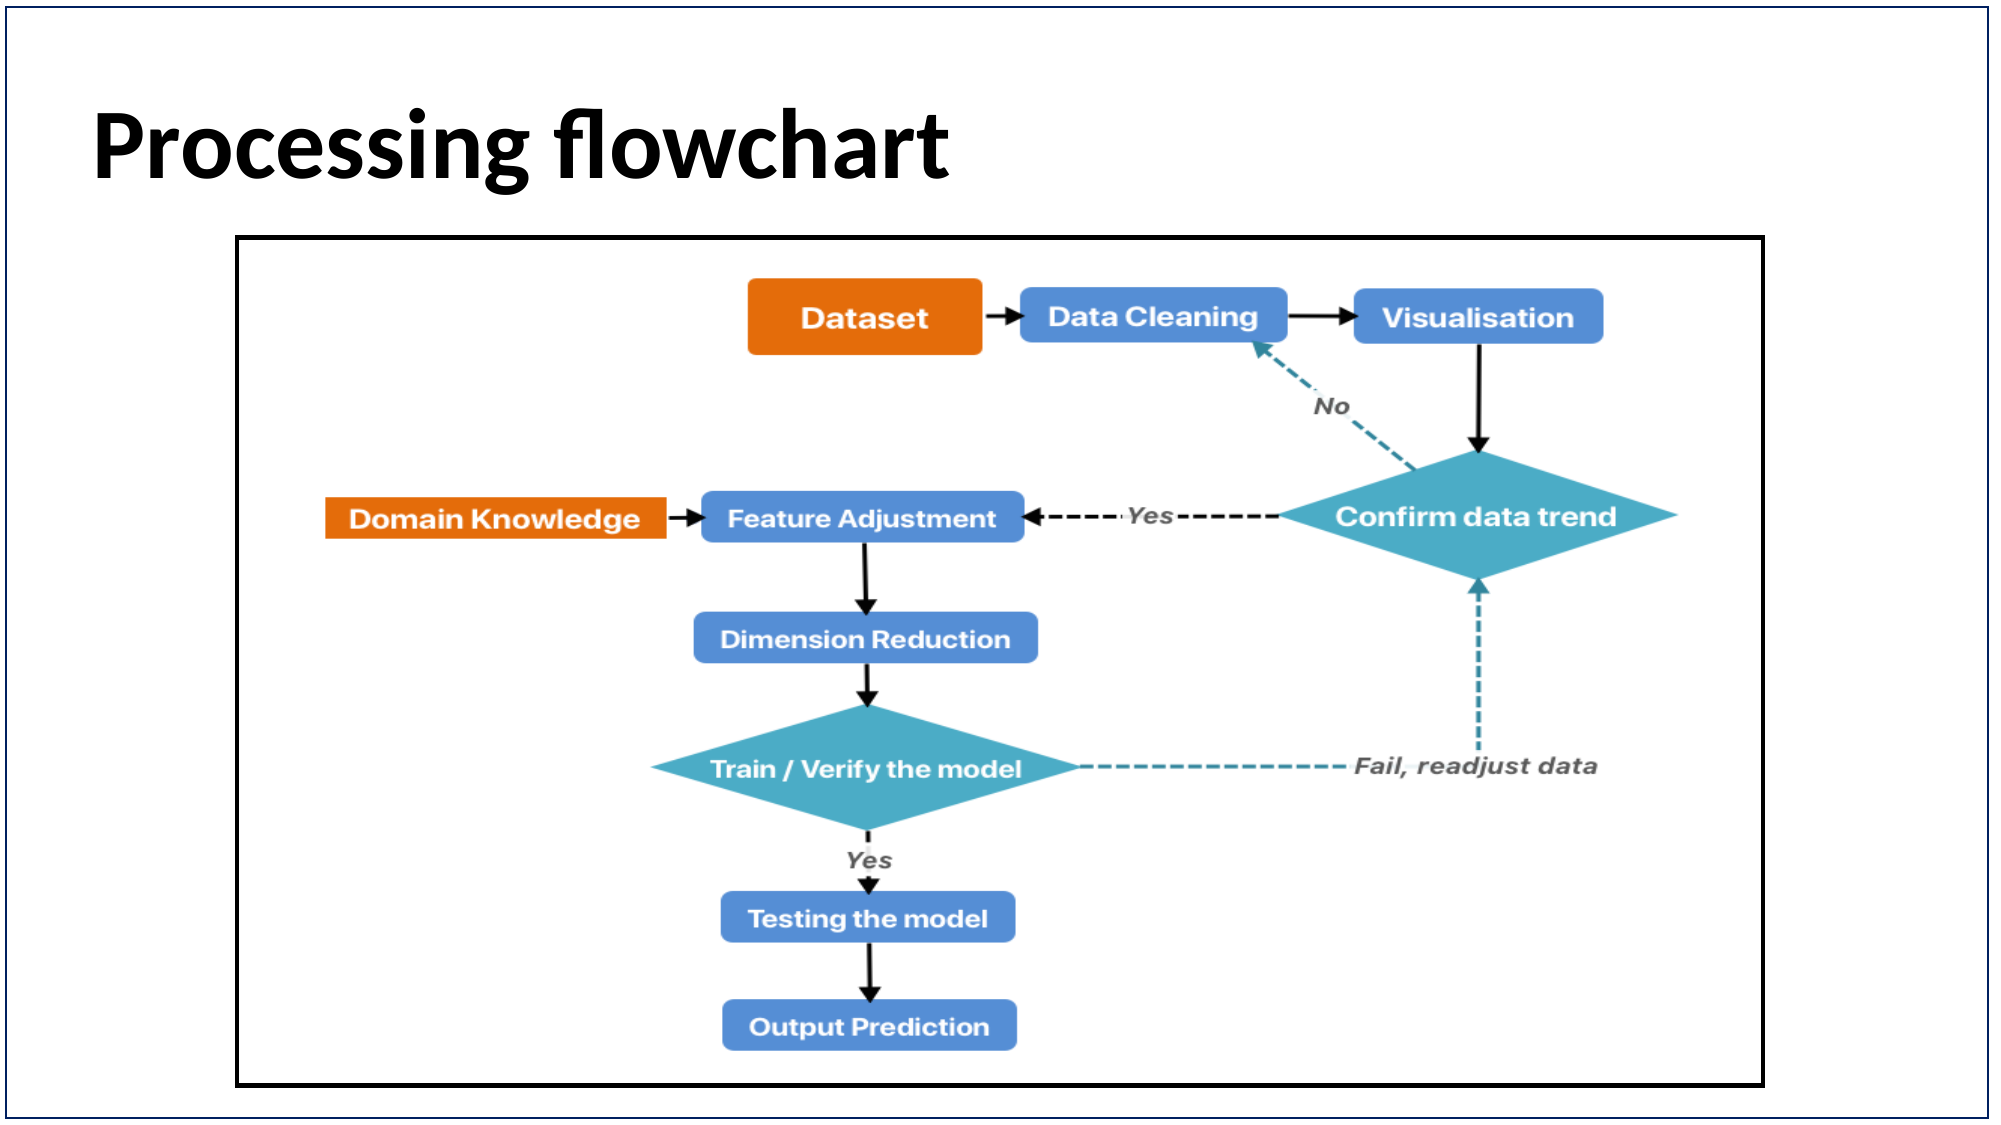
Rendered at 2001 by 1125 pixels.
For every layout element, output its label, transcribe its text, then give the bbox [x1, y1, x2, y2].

text_box Processing flowchart [78, 71, 1028, 206]
picture [297, 252, 1703, 1071]
text_box [236, 237, 1764, 1086]
text_box [5, 6, 1989, 1119]
